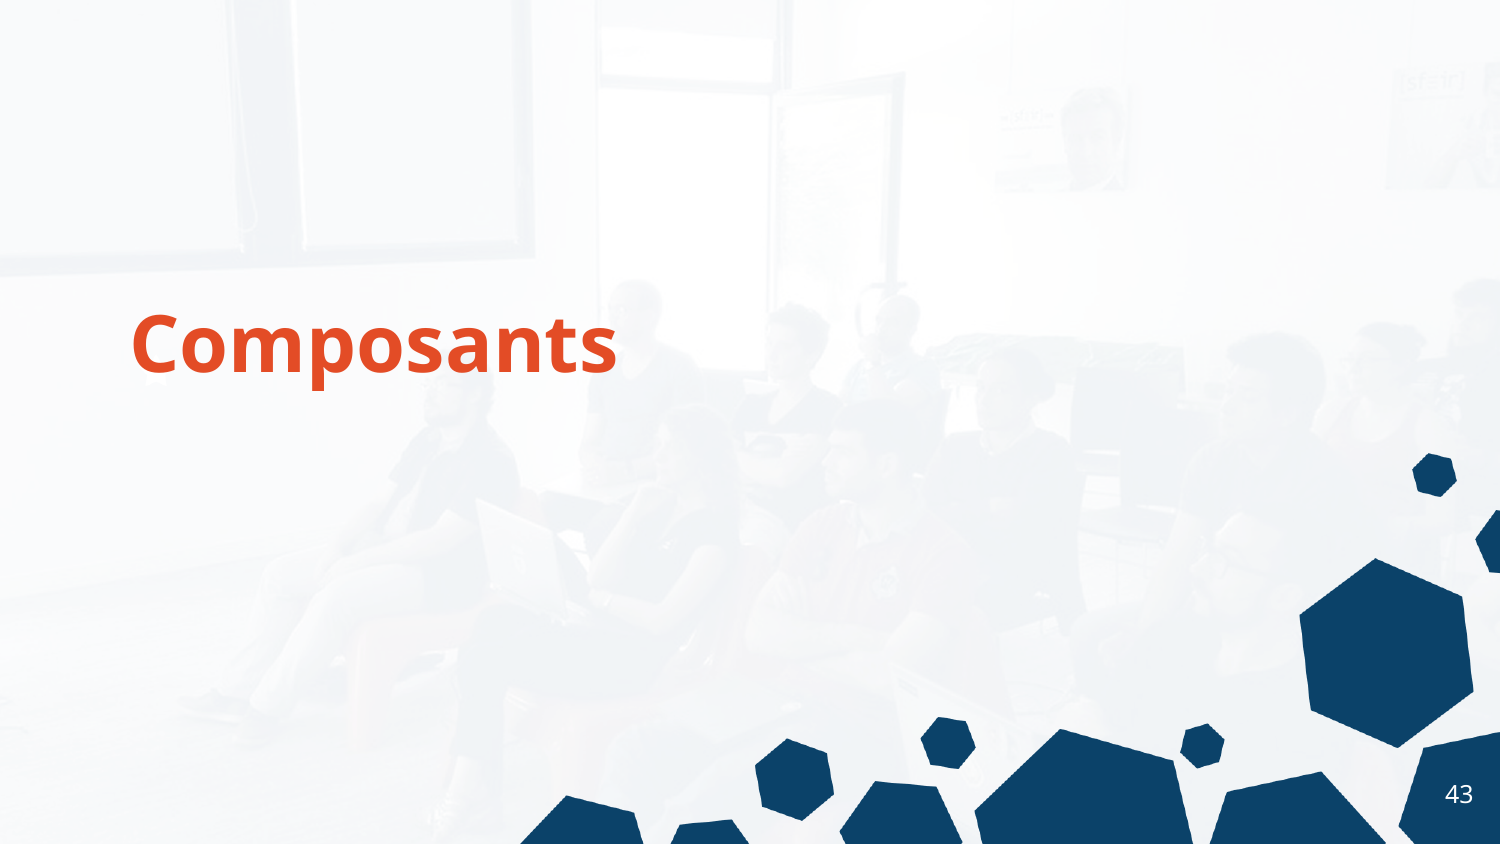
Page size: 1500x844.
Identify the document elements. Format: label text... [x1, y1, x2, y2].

picture [0, 0, 1500, 844]
title Composants [114, 278, 1413, 562]
slide_number ‹#› [1398, 763, 1489, 828]
